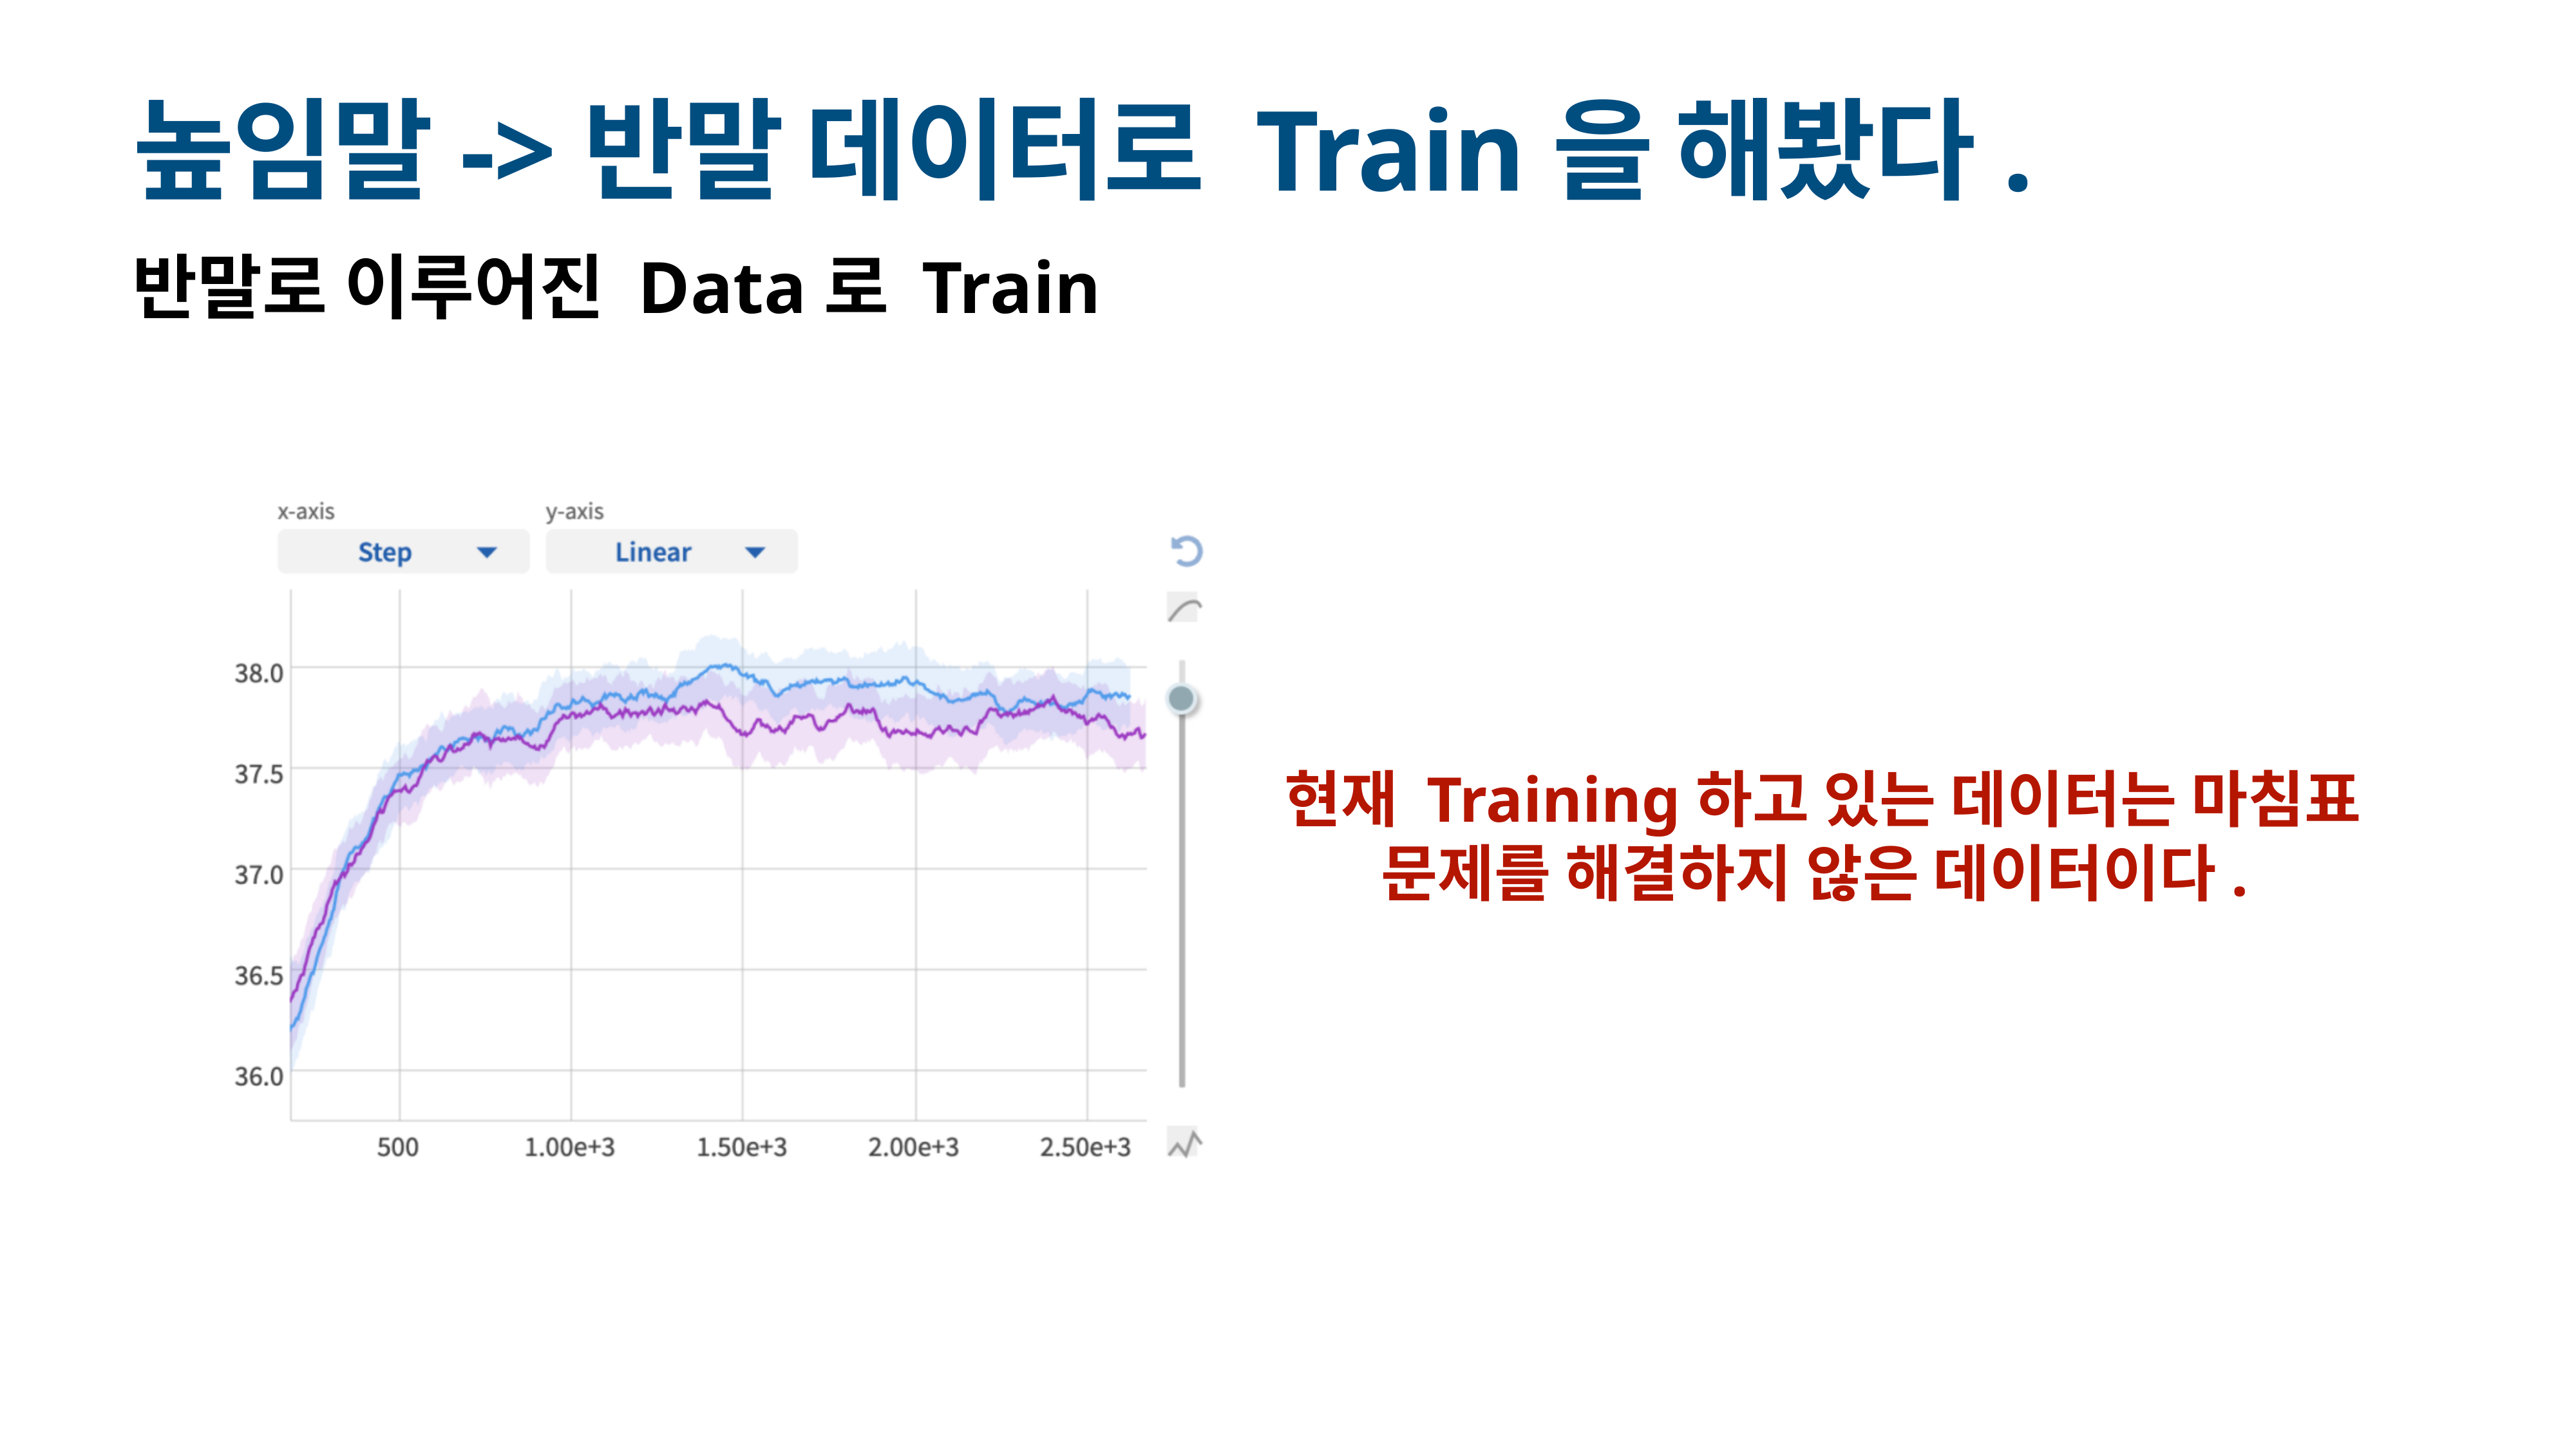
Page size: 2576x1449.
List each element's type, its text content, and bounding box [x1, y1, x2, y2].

list 반말로 이루어진 Data로 Train [127, 252, 2449, 337]
title 높임말->반말 데이터로 Train을 해봤다. [127, 100, 2449, 252]
text_box 현재 Training하고 있는 데이터는 마침표 문제를 해결하지 않은 데이터이다. [1223, 754, 2423, 914]
picture [153, 488, 1221, 1180]
